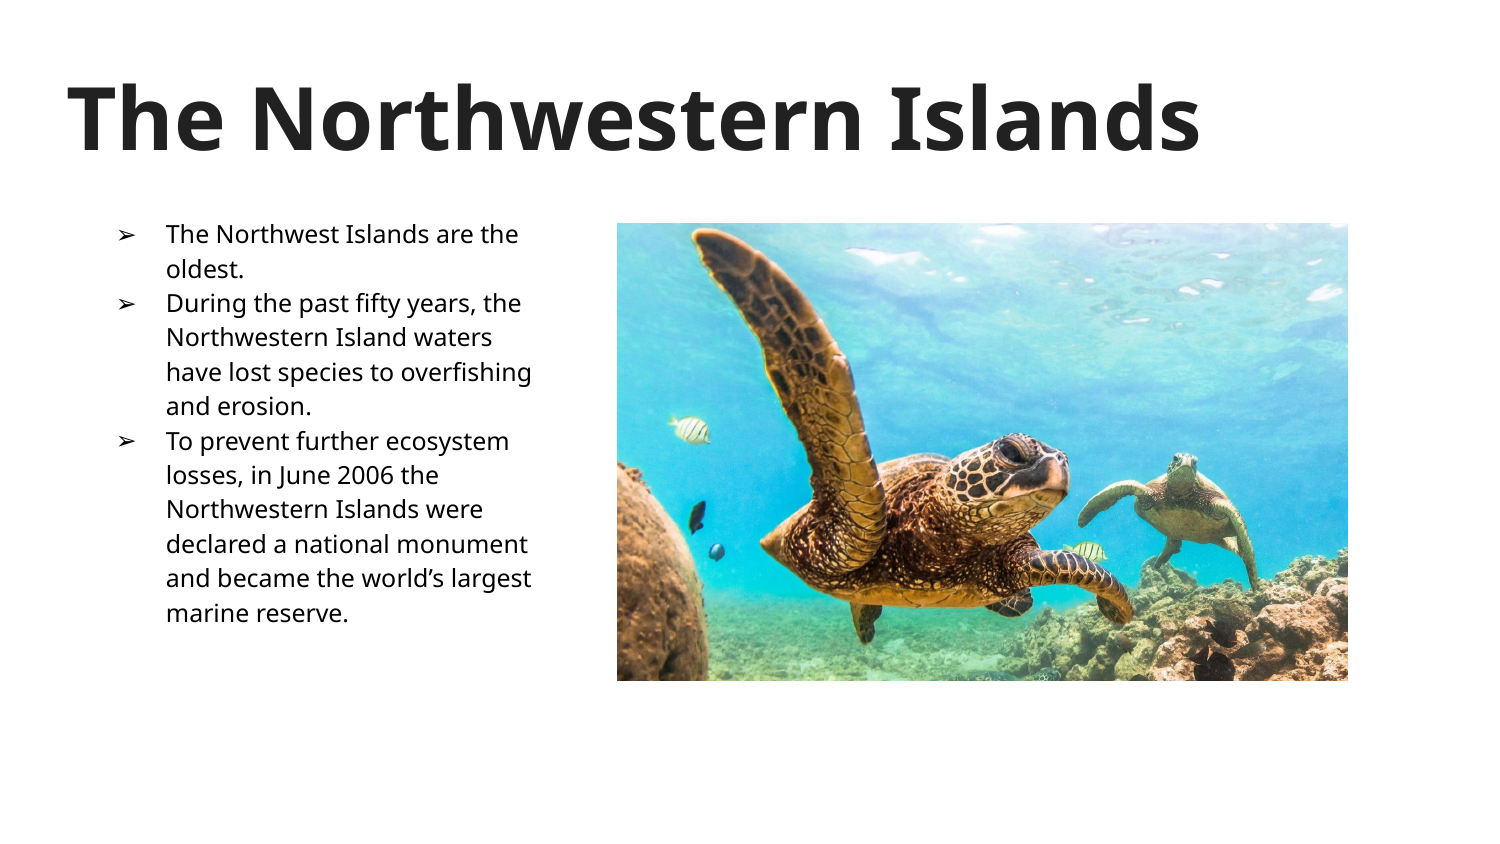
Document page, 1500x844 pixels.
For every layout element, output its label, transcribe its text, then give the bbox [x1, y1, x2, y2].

title The Northwestern Islands [51, 48, 1449, 180]
list The Northwest Islands are the oldest. During the past fifty years, the Northwestern Island waters have lost species to overfishing and erosion. To prevent further ecosystem losses, in June 2006 the Northwestern Islands were declared a national monument and became the world’s largest marine reserve. [75, 199, 568, 719]
picture [616, 223, 1349, 681]
